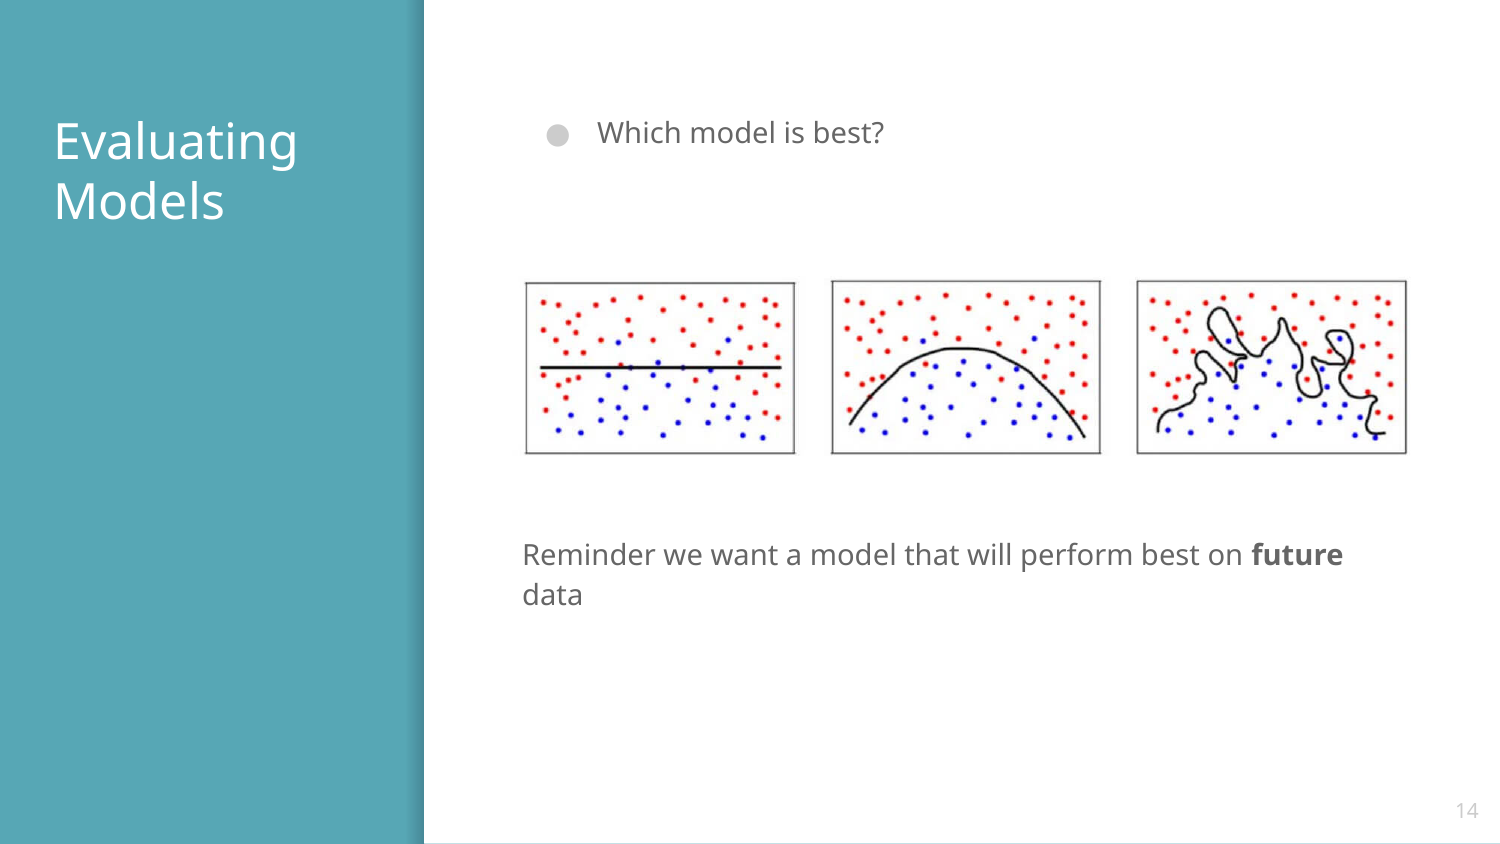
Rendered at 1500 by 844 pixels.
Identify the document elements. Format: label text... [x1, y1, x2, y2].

title Evaluating Models [38, 94, 375, 748]
list Which model is best? Reminder we want a model that will perform best on future data [506, 475, 1425, 748]
picture [506, 183, 1426, 468]
slide_number ‹#› [1403, 779, 1494, 844]
list Which model is best? Reminder we want a model that will perform best on future data [506, 94, 1425, 182]
